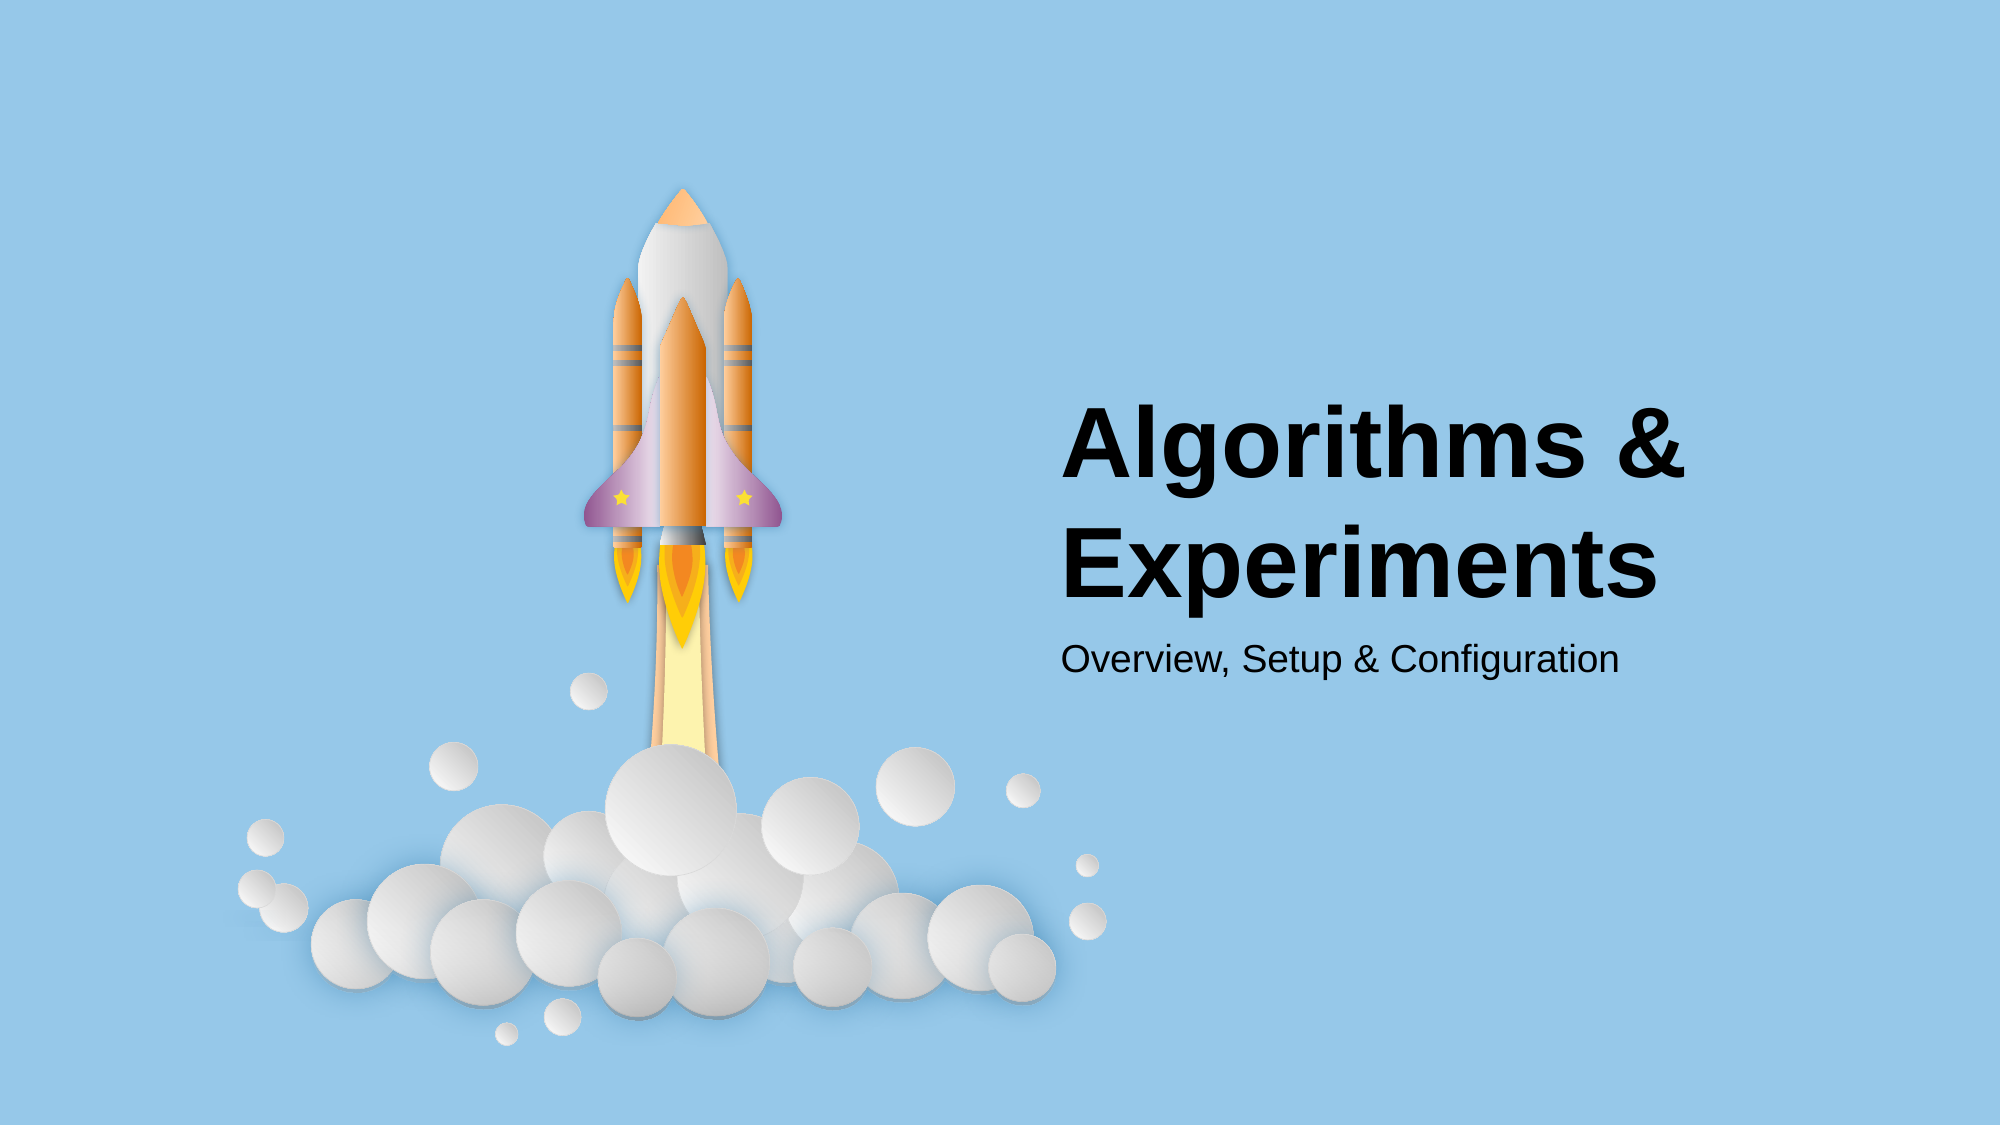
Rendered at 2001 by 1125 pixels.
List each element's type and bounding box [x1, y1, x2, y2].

text_box [238, 189, 1107, 1046]
text_box [1107, 368, 1830, 689]
